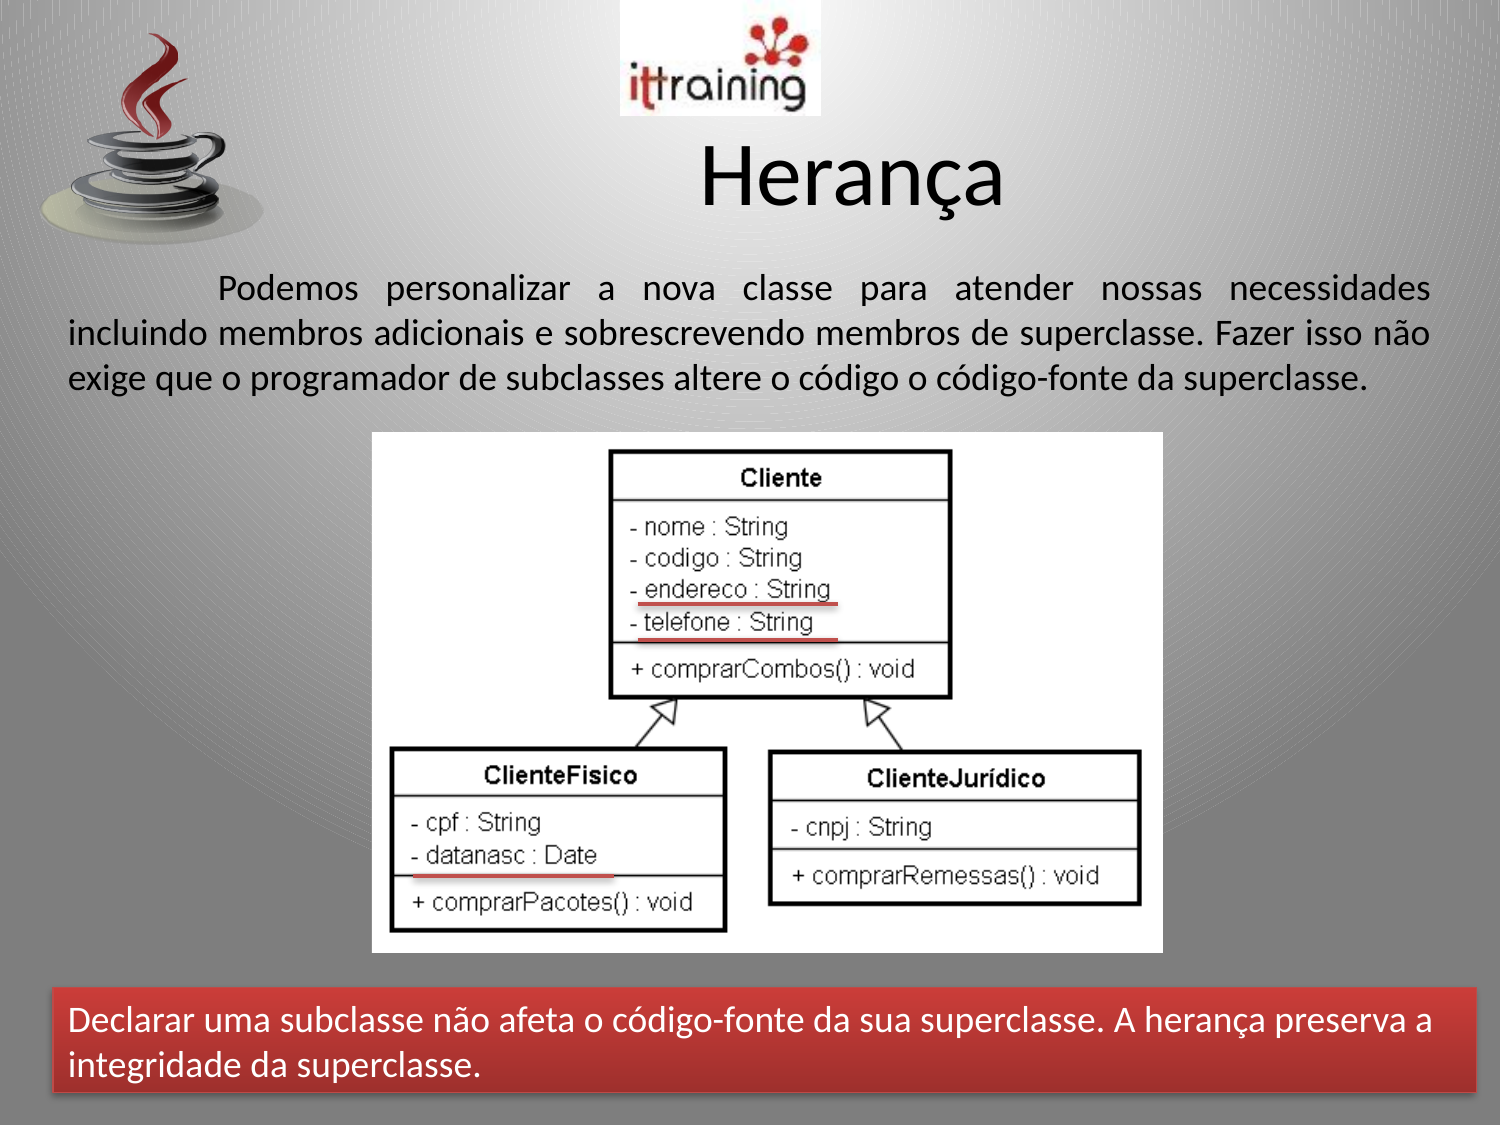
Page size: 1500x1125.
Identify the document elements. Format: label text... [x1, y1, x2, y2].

text_box Declarar uma subclasse não afeta o código-fonte da sua superclasse. A herança preserva a integridade da superclasse. [52, 987, 1477, 1093]
picture [619, 0, 822, 117]
picture [371, 432, 1164, 953]
text_box Podemos personalizar a nova classe para atender nossas necessidades incluindo membros adicionais e sobrescrevendo membros de superclasse. Fazer isso não exige que o programador de subclasses altere o código o código-fonte da superclasse. [53, 255, 1447, 406]
title Herança [276, 94, 1453, 232]
picture [29, 7, 272, 251]
